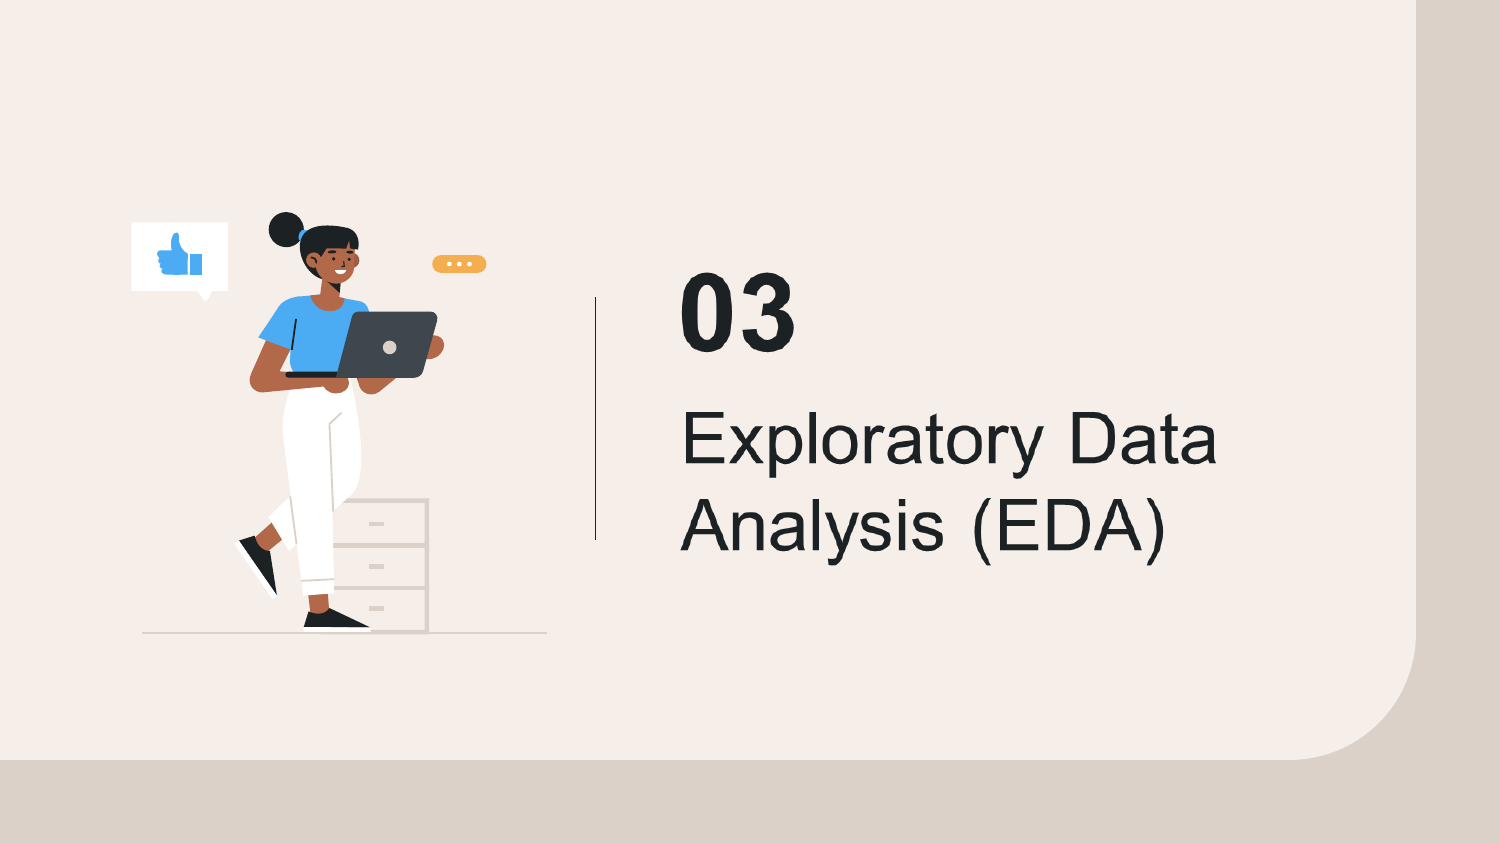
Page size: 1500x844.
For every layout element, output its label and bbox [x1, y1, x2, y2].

picture [611, 211, 1334, 612]
text_box [131, 211, 548, 635]
